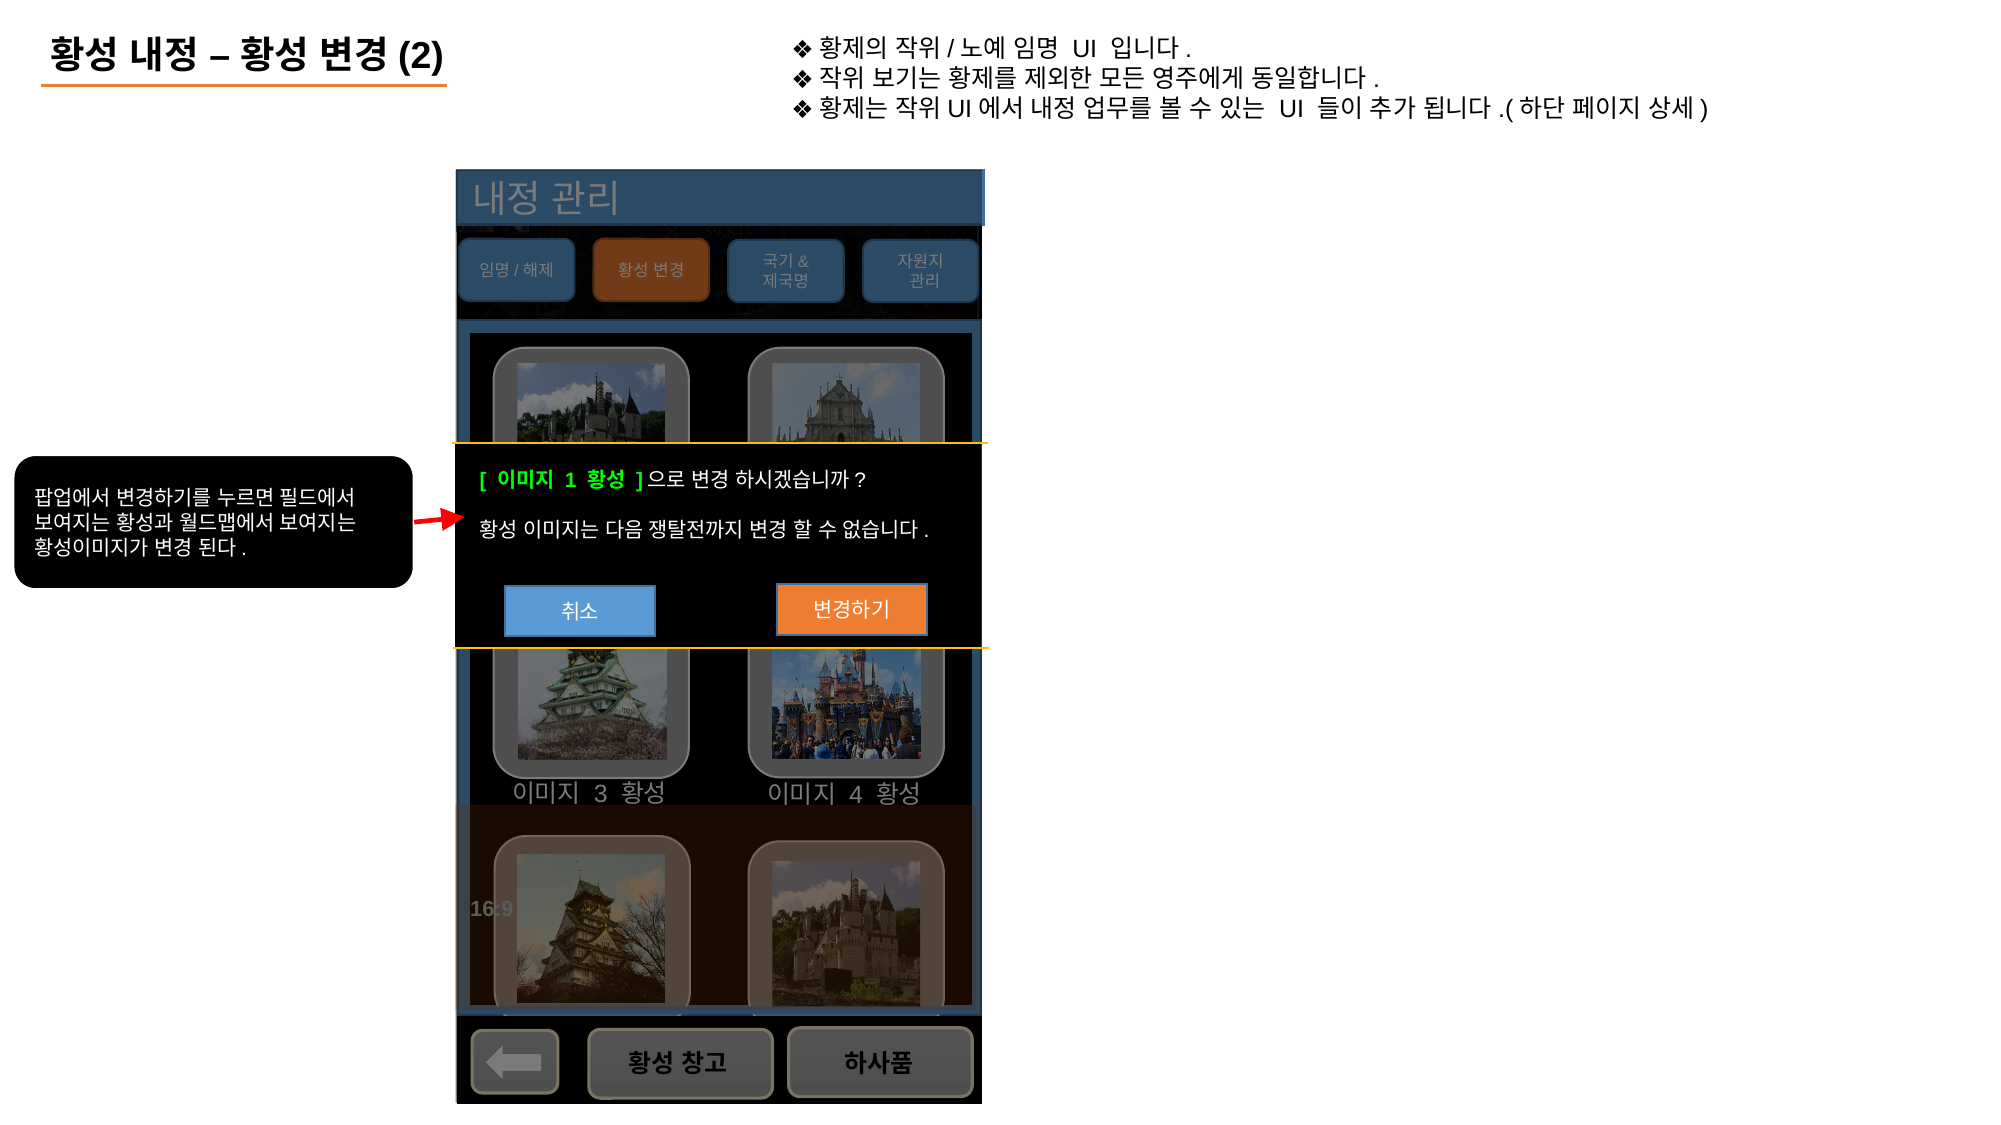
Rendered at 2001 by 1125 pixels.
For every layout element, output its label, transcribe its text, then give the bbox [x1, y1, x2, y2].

text_box 팝업에서 변경하기를 누르면 필드에서 보여지는 황성과 월드맵에서 보여지는 황성이미지가 변경 된다. [12, 454, 415, 590]
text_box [457, 169, 997, 232]
picture [458, 232, 983, 443]
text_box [414, 516, 465, 523]
picture [458, 444, 983, 648]
text_box 황제의 작위/노예 임명 UI 입니다. 작위 보기는 황제를 제외한 모든 영주에게 동일합니다. 황제는 작위UI에서 내정 업무를 볼 수 있는 UI 들이 추가 됩니다.(하단 페이지 상세) [776, 24, 1913, 131]
picture [458, 649, 983, 1104]
text_box 황성 내정 – 황성 변경(2) [35, 23, 491, 84]
